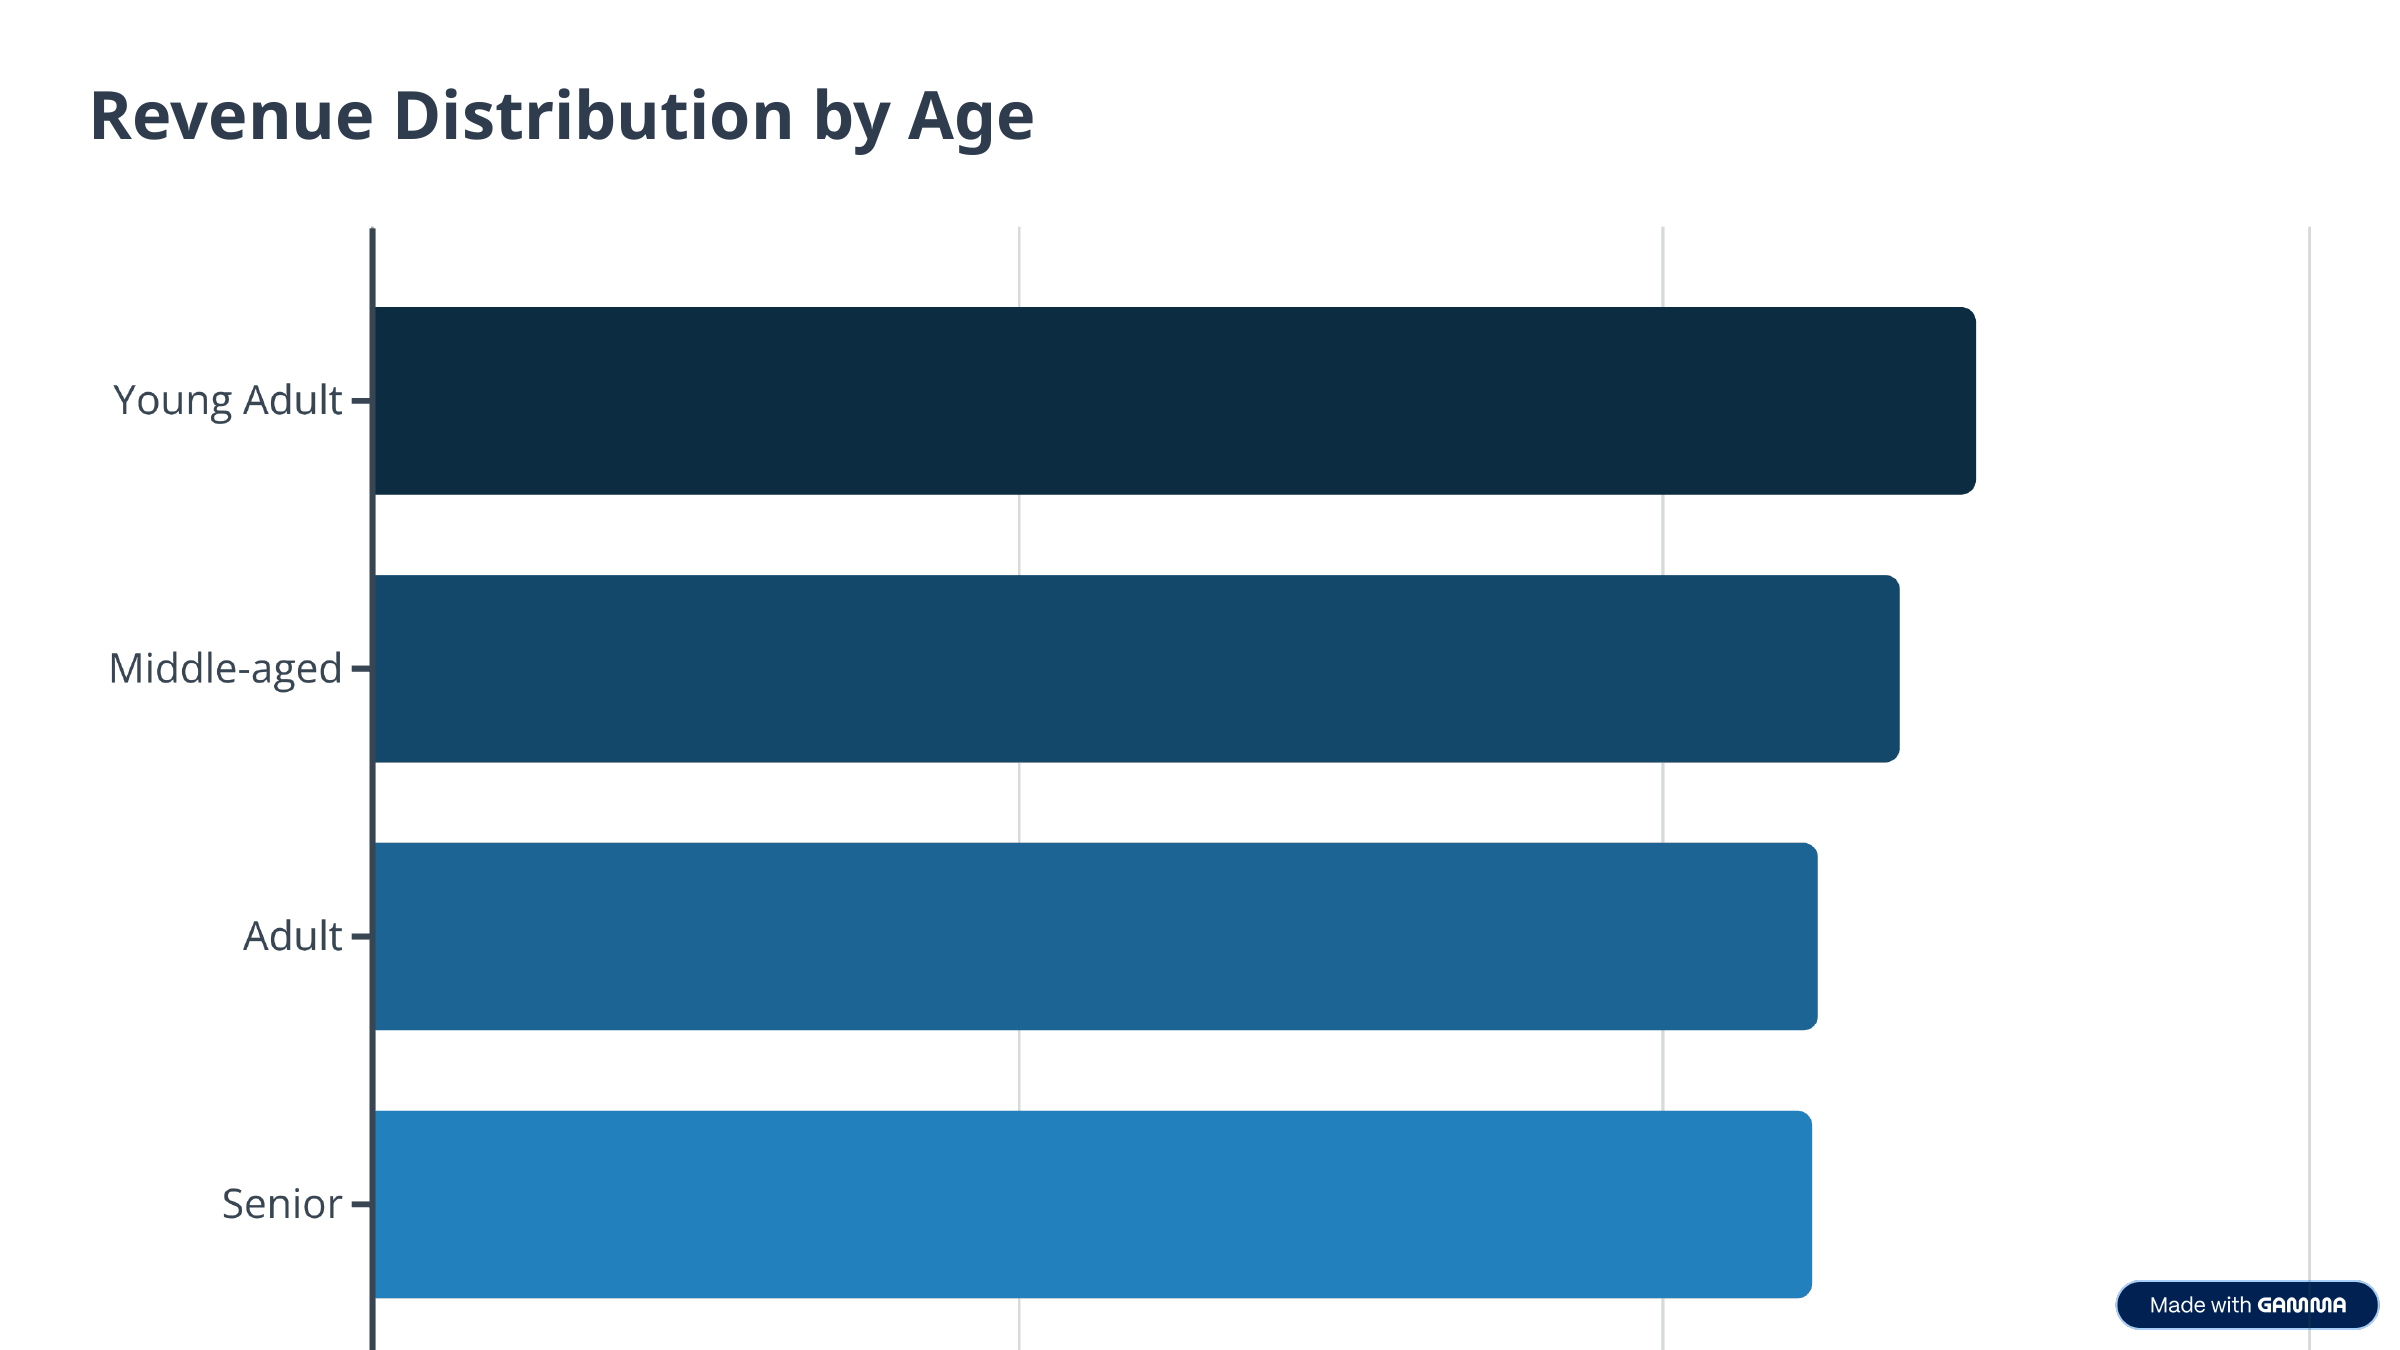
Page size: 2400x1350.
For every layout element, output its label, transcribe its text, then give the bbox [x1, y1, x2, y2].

picture [88, 203, 2389, 1350]
text_box Revenue Distribution by Age [88, 69, 920, 154]
